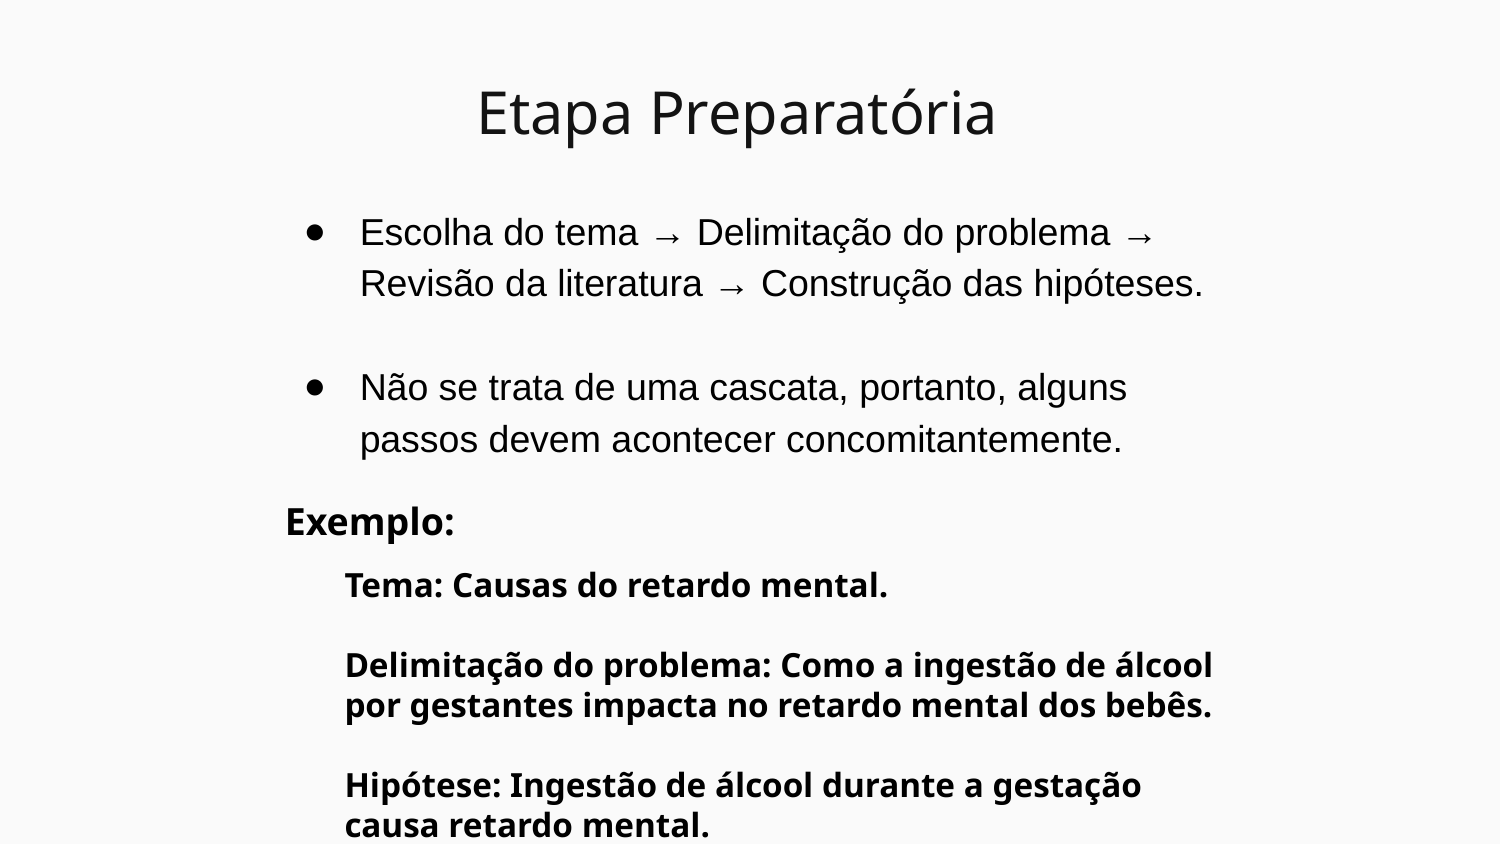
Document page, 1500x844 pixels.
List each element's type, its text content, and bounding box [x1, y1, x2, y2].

list Exemplo: [284, 491, 493, 579]
list Escolha do tema → Delimitação do problema → Revisão da literatura → Construção das hipóteses. Não se trata de uma cascata, portanto, alguns passos devem acontecer concomitantemente. [284, 200, 1246, 491]
title Etapa Preparatória [476, 74, 1024, 162]
list Tema: Causas do retardo mental. Delimitação do problema: Como a ingestão de álcool por gestantes impacta no retardo mental dos bebês. Hipótese: Ingestão de álcool durante a gestação causa retardo mental. [344, 564, 1237, 844]
